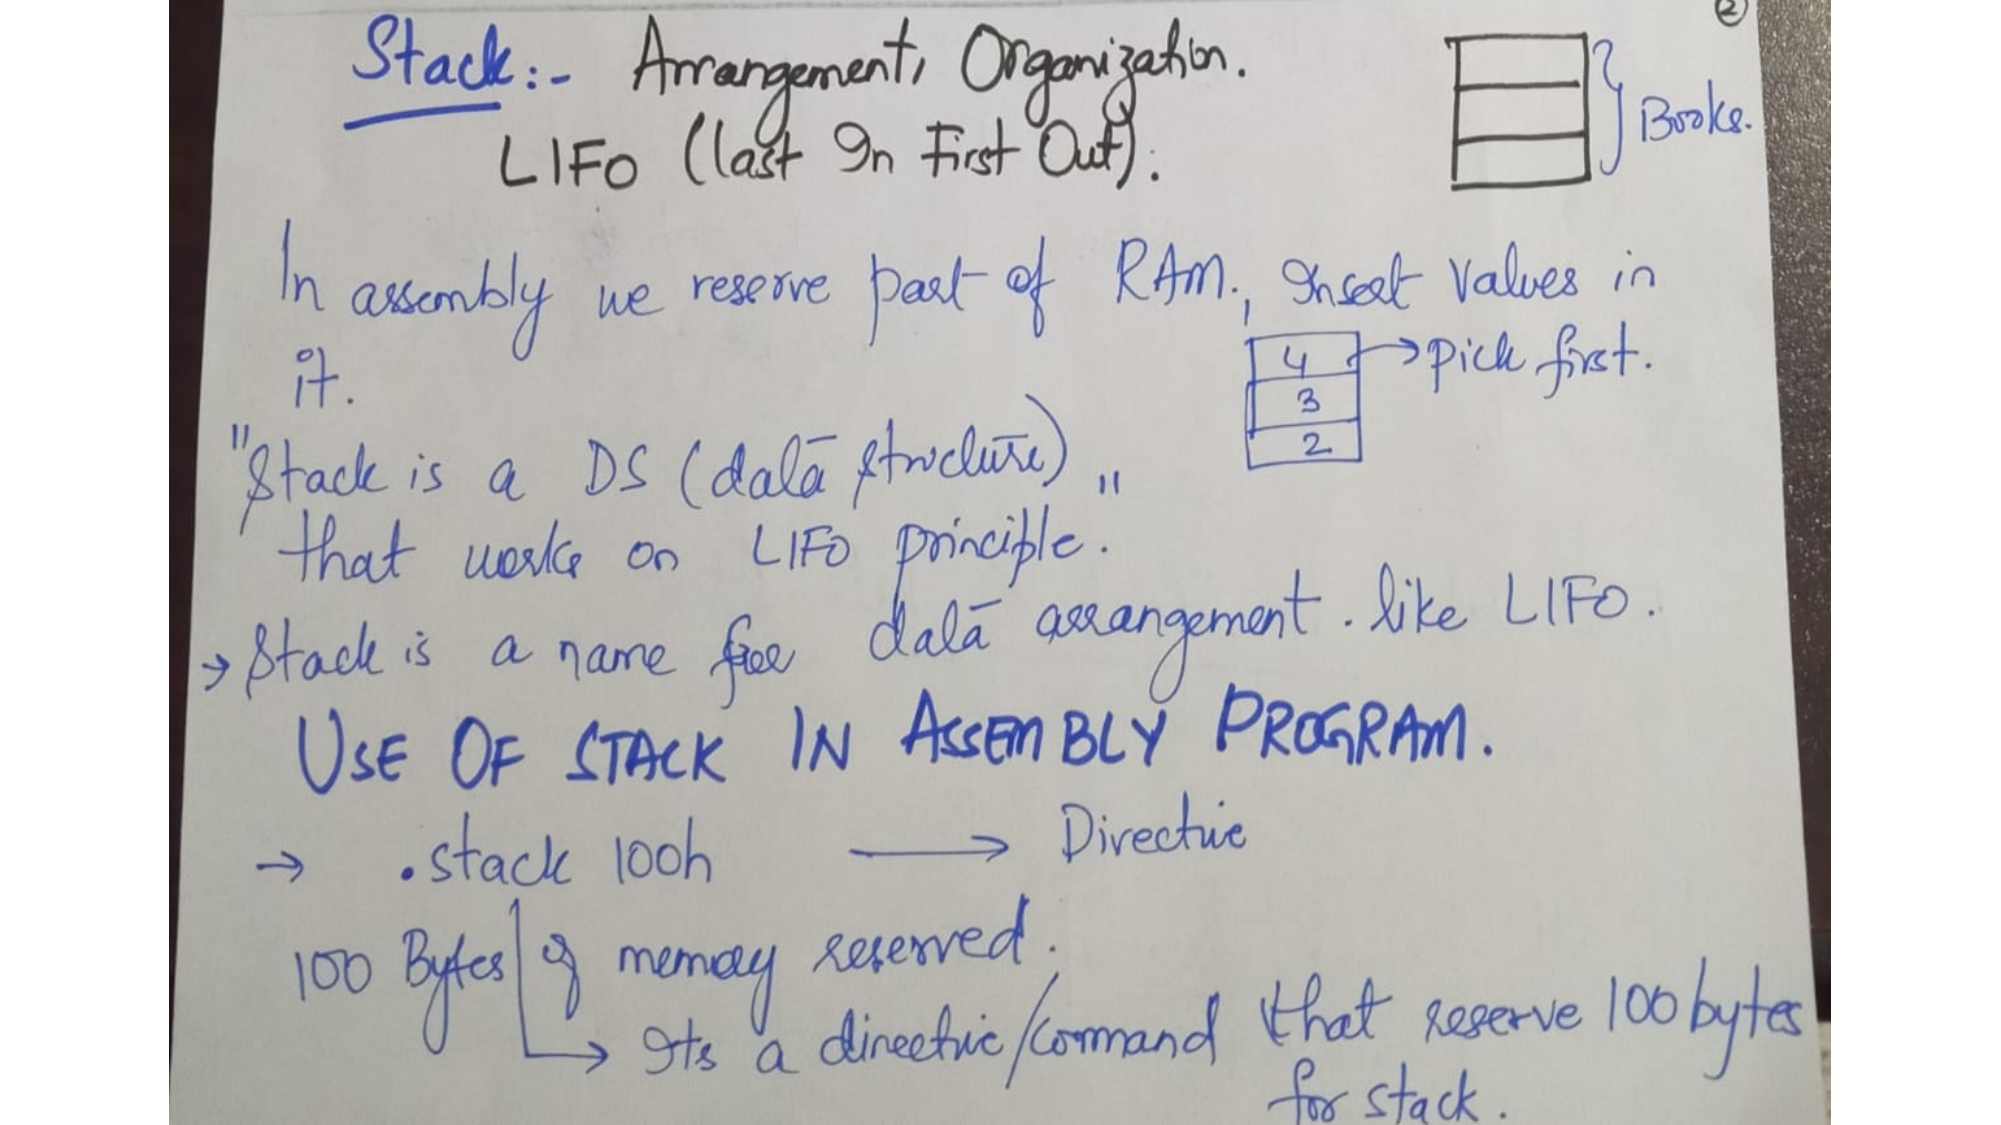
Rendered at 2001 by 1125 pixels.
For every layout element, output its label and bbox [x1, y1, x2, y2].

picture [169, 0, 1831, 1125]
